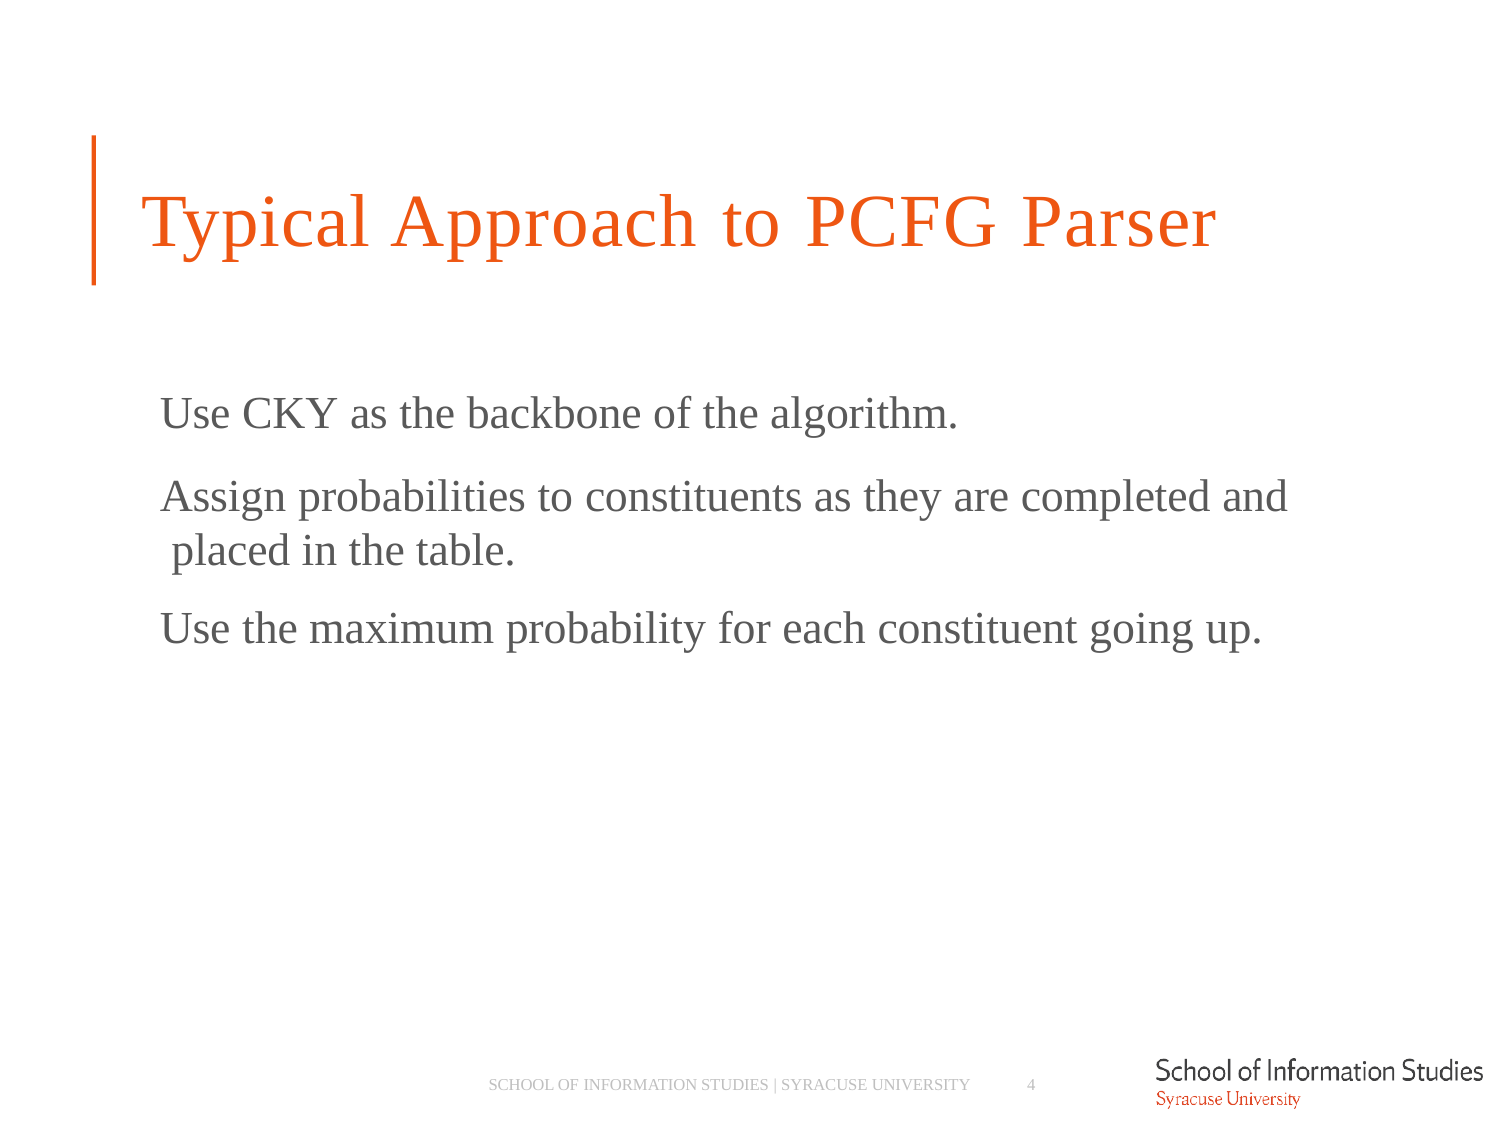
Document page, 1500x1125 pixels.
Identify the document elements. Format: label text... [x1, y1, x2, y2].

footer SCHOOL OF INFORMATION STUDIES | SYRACUSE UNIVERSITY [486, 1073, 979, 1125]
picture [1156, 1058, 1483, 1109]
text_box Use CKY as the backbone of the algorithm. Assign probabilities to constituents as they are completed and placed in the table. Use the maximum probability for each constituent going up. [157, 354, 1295, 653]
slide_number 4 [1020, 1064, 1042, 1125]
title Typical Approach to PCFG Parser [138, 169, 1230, 360]
